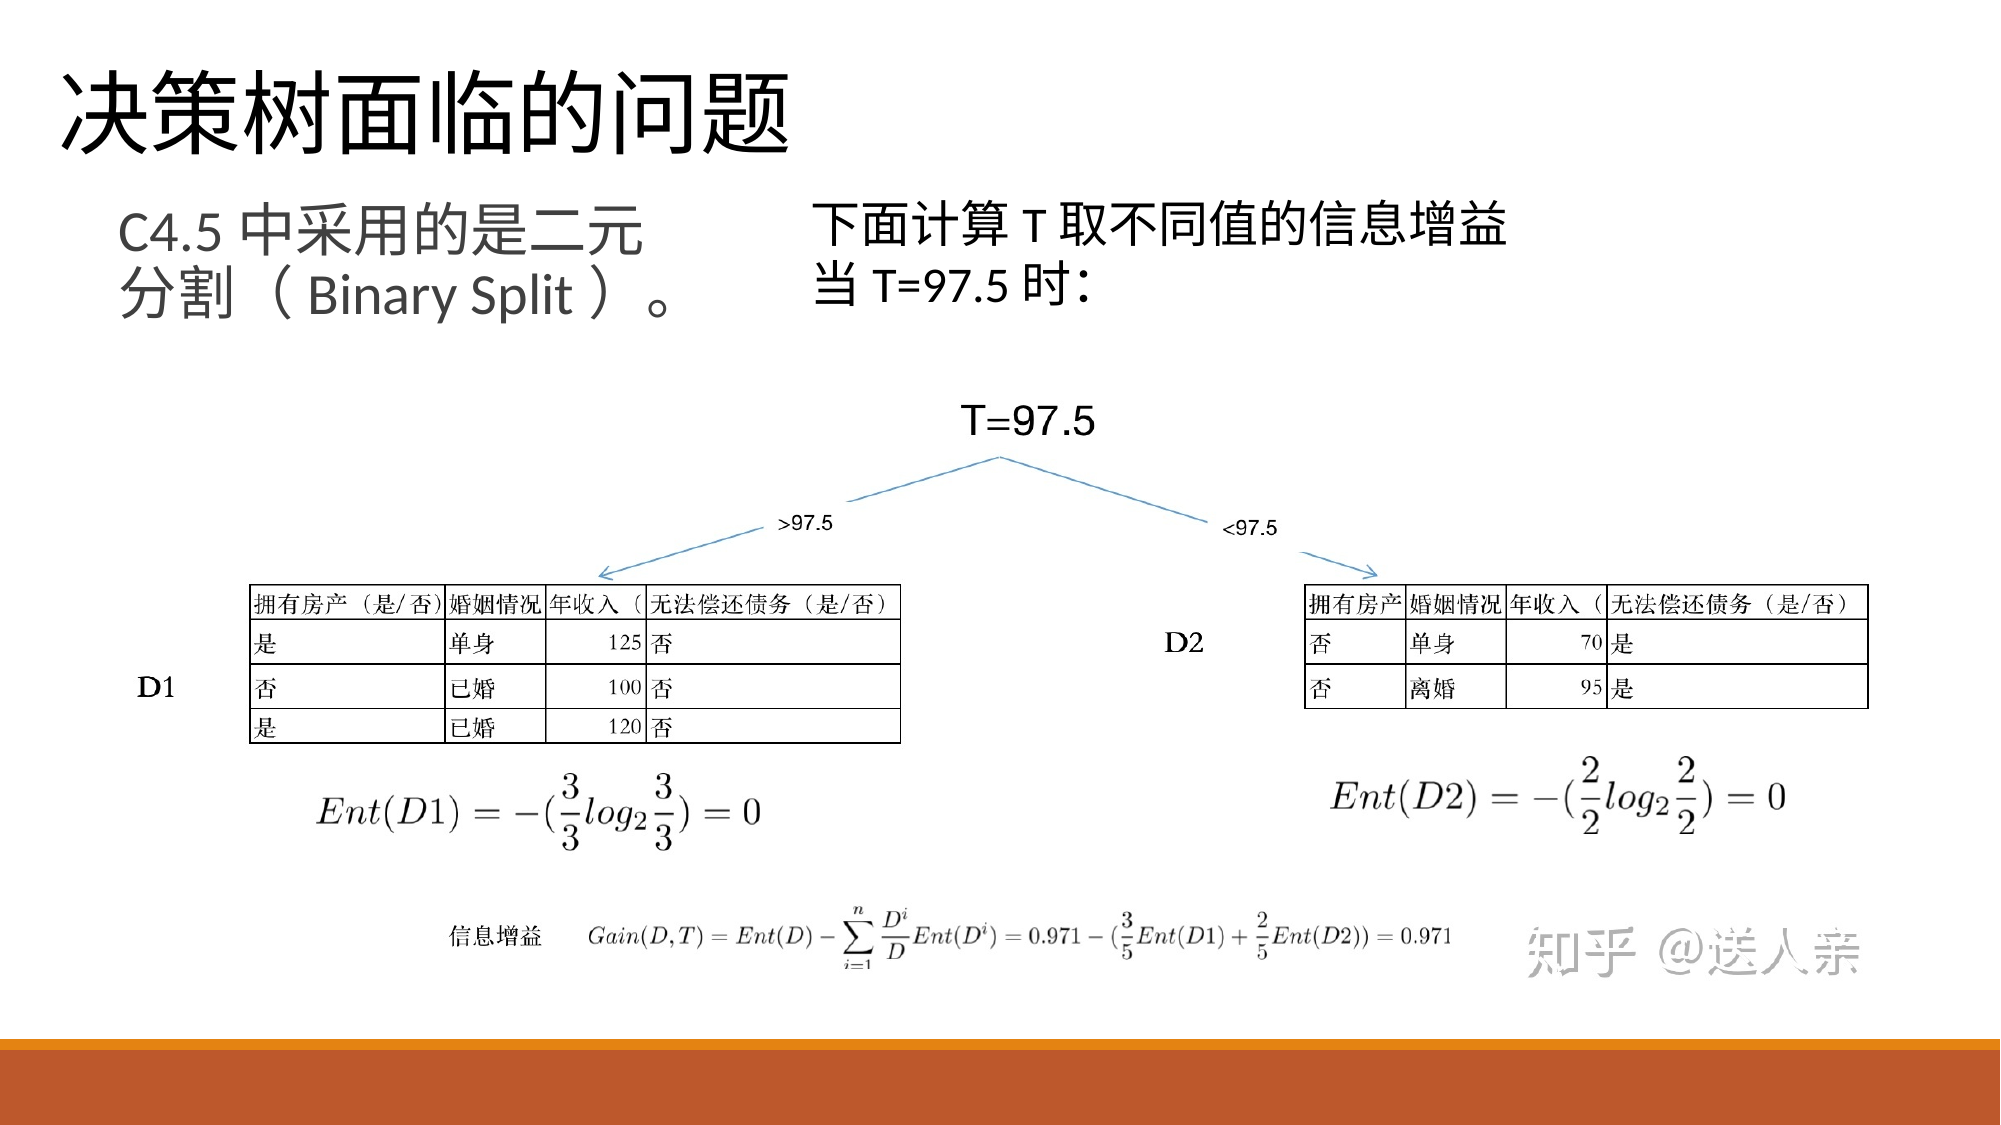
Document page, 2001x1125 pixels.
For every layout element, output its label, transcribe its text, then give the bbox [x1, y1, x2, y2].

picture [93, 339, 1907, 1025]
text_box 决策树面临的问题 [43, 49, 1769, 187]
text_box [331, 187, 795, 238]
list C4.5中采用的是二元分割（Binary Split）。 [118, 194, 665, 335]
text_box 下面计算T取不同值的信息增益 当T=97.5时： [795, 184, 1796, 320]
